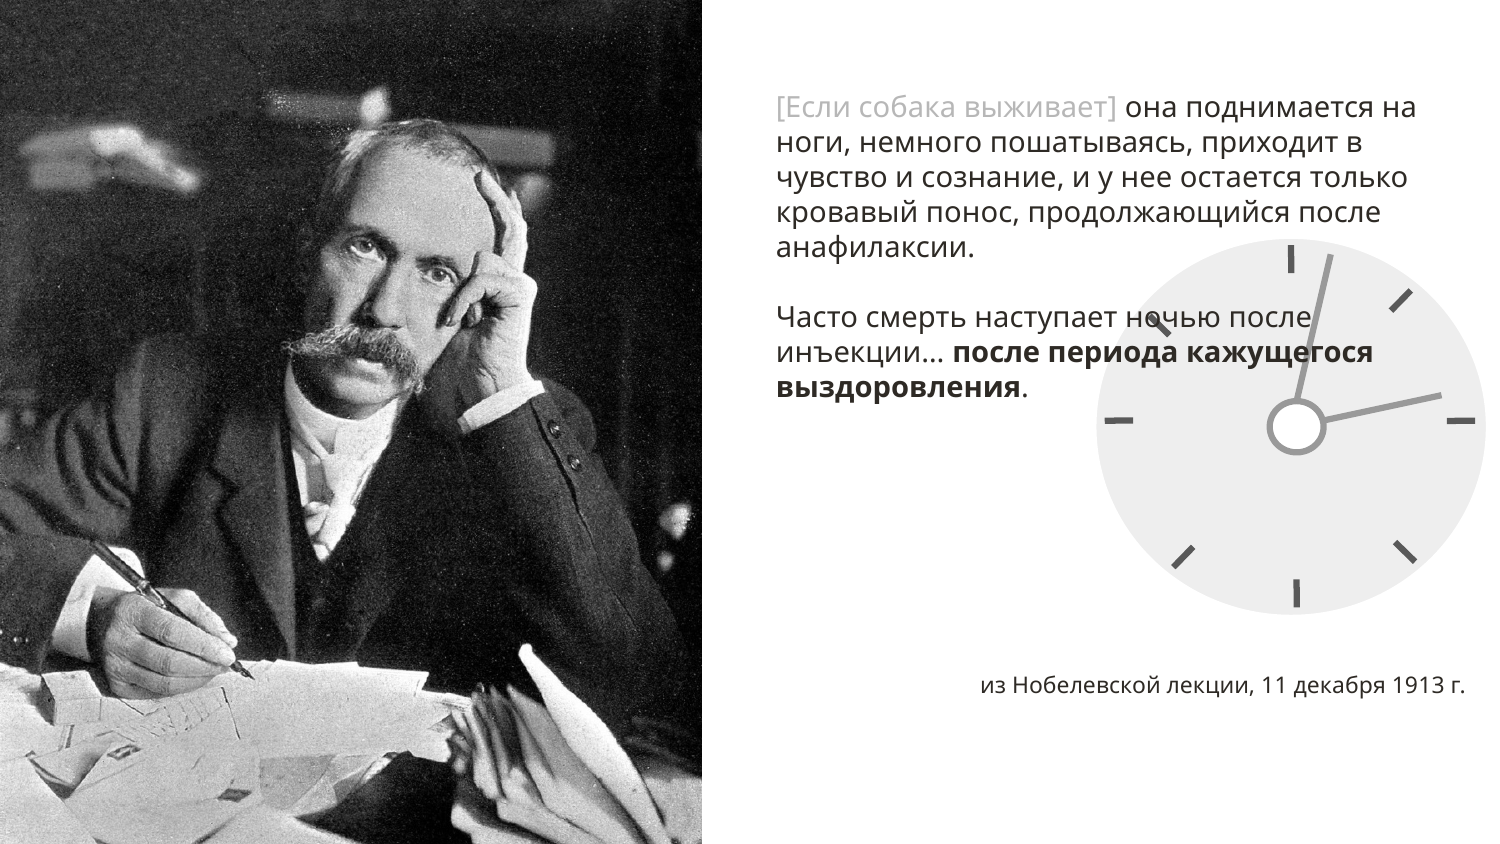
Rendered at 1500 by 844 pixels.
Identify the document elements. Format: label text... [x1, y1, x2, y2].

text_box из Нобелевской лекции, 11 декабря 1913 г. [965, 656, 1500, 712]
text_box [1093, 235, 1490, 619]
picture [0, 0, 703, 844]
text_box [Если собака выживает] она поднимается на ноги, немного пошатываясь, приходит в чувство и сознание, и у нее остается только кровавый понос, продолжающийся после анафилаксии. Часто смерть наступает ночью после инъекции… после периода кажущегося выздоровления. [760, 73, 1463, 418]
